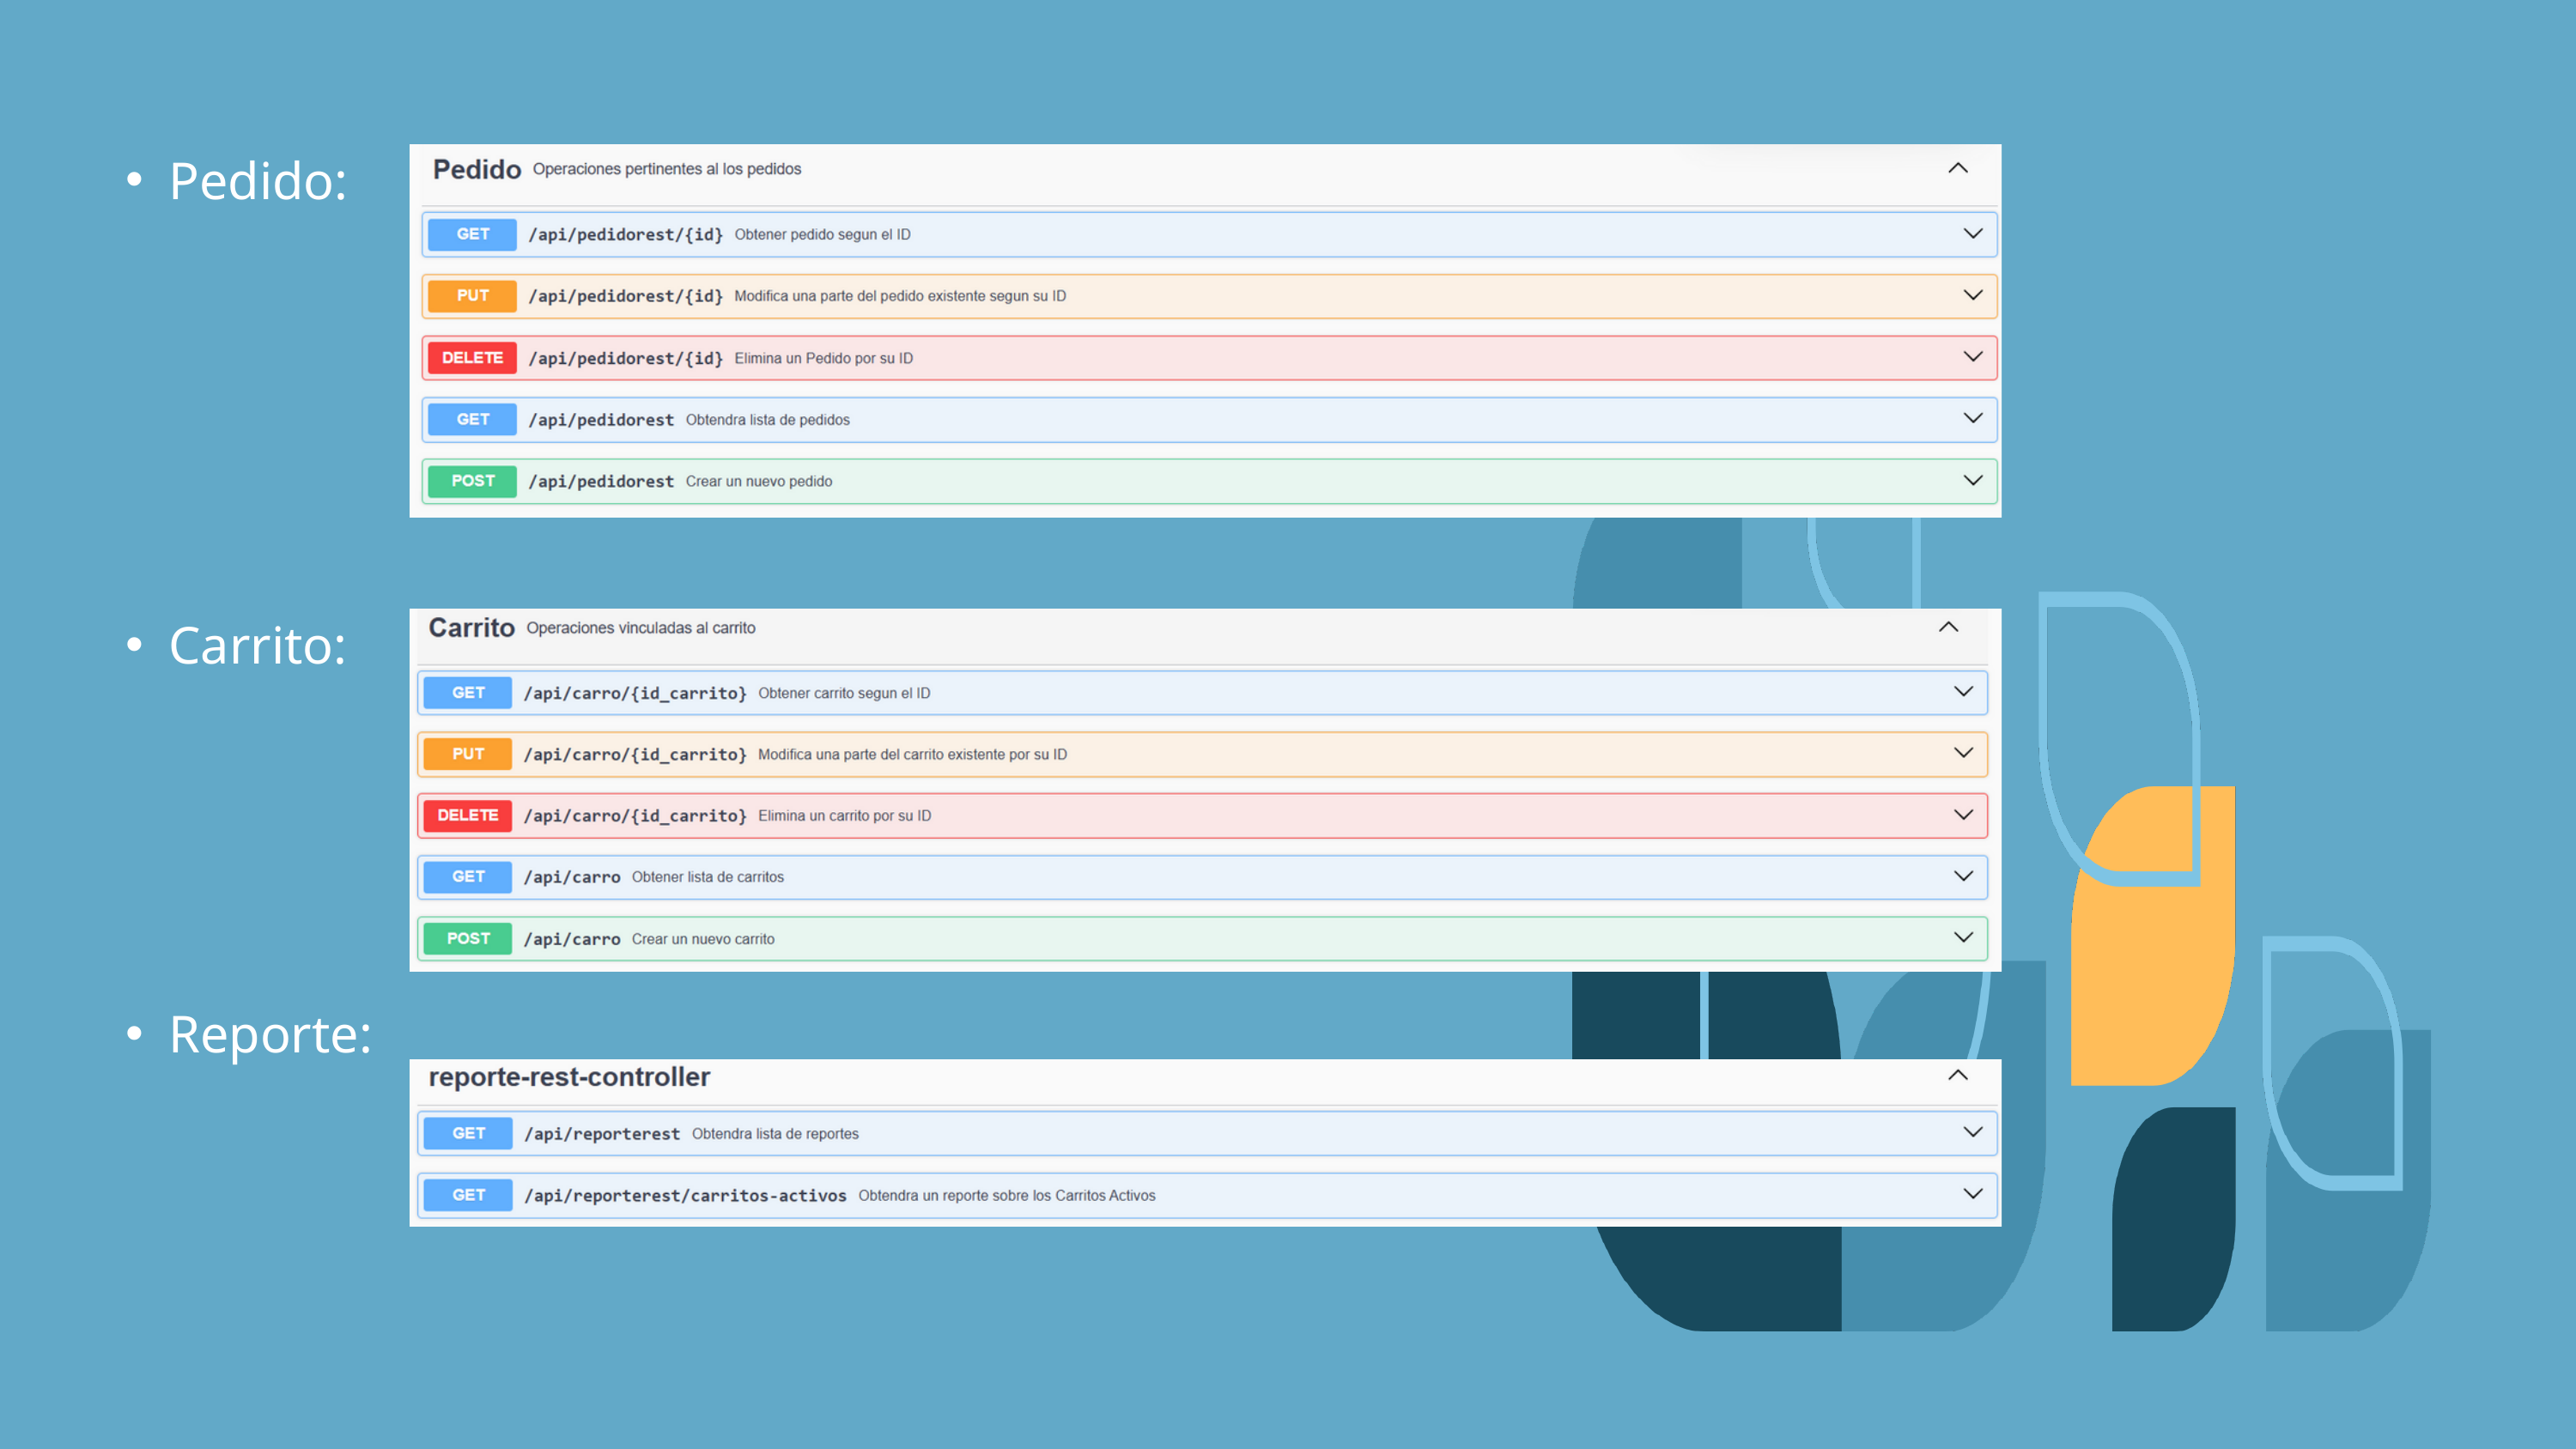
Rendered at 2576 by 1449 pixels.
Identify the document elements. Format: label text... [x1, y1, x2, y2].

text_box Reporte: [82, 991, 465, 1064]
text_box [410, 1059, 2002, 1227]
text_box Carrito: [82, 603, 465, 675]
text_box [410, 609, 2002, 972]
text_box Pedido: [82, 137, 465, 209]
text_box [1572, 172, 2432, 1331]
text_box [410, 144, 2002, 518]
